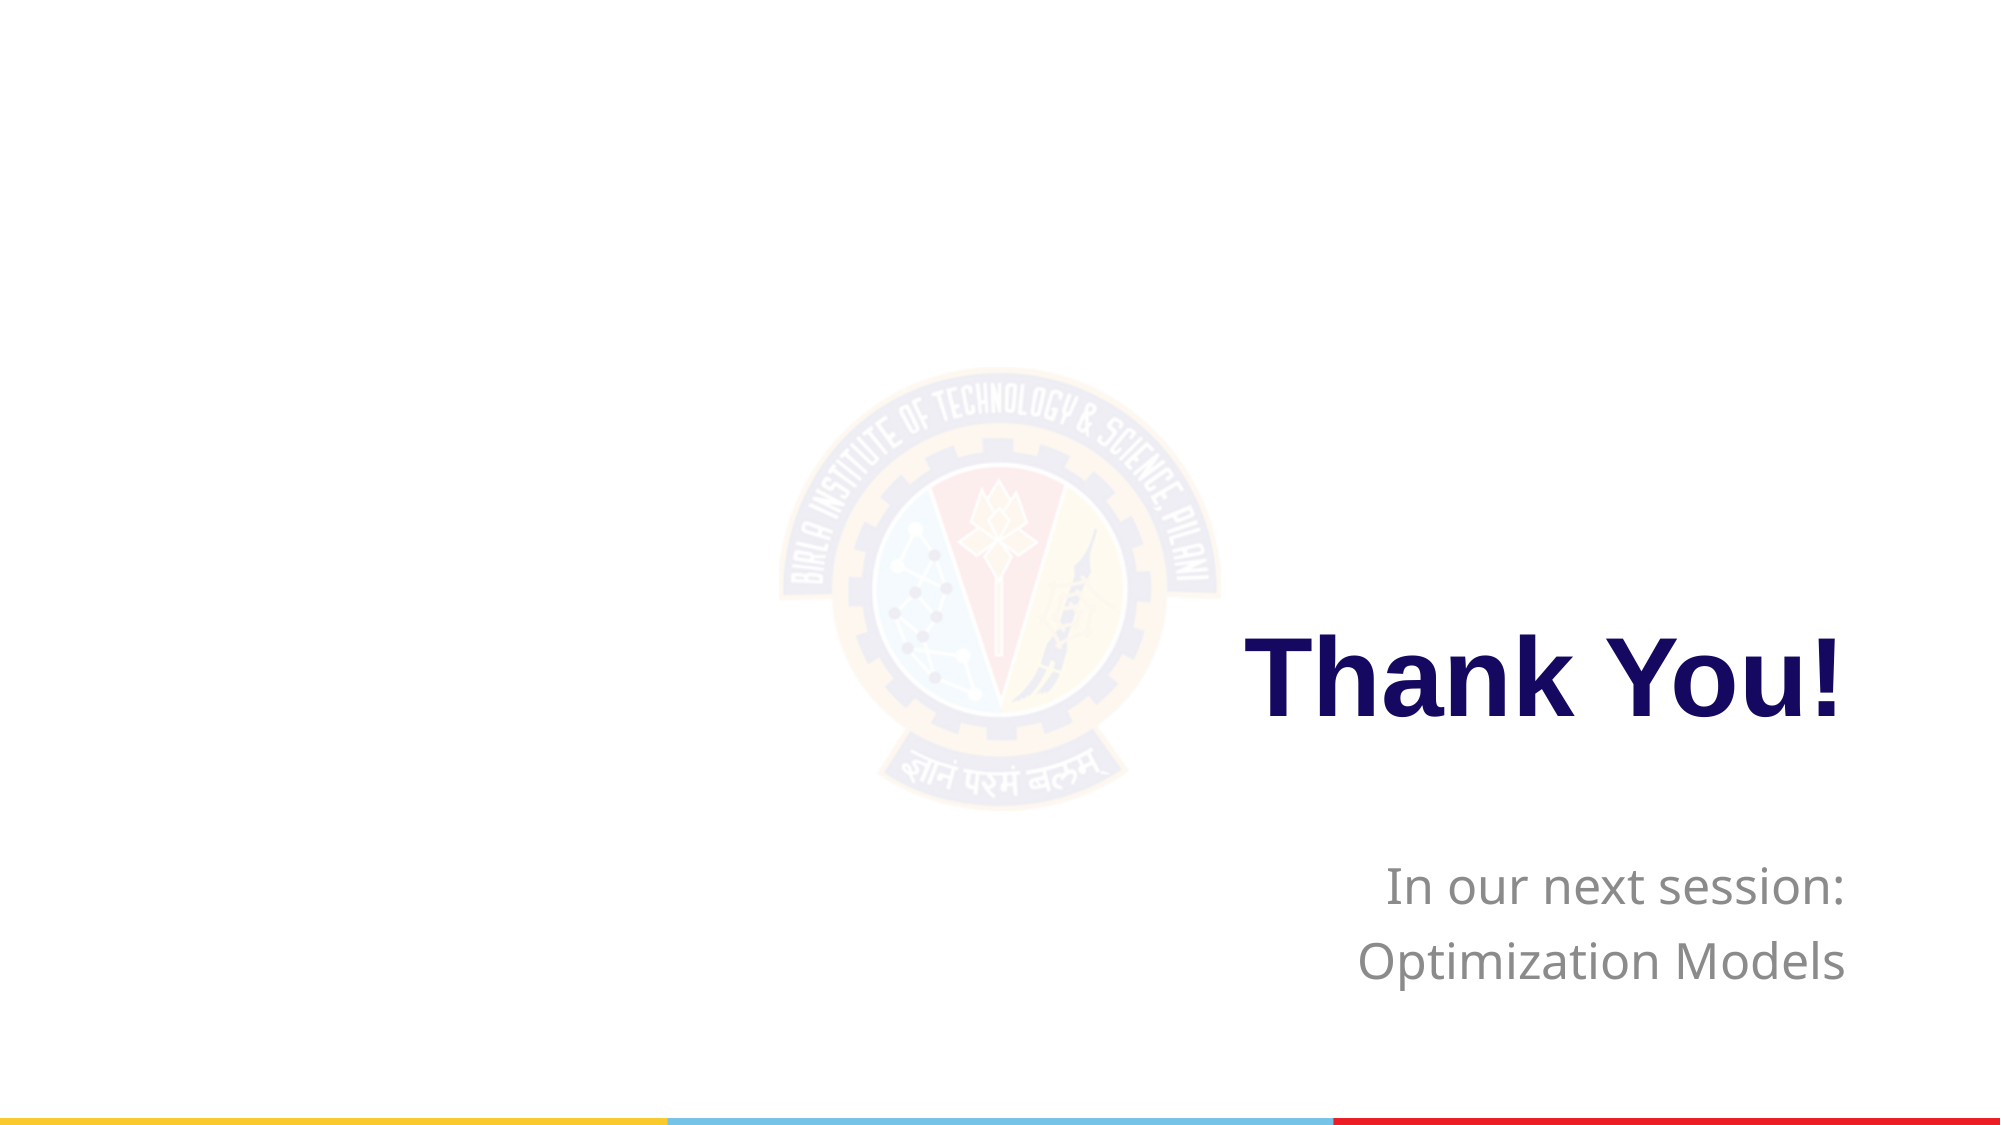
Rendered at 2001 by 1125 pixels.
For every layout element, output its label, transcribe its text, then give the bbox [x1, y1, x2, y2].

picture [0, 1118, 2000, 1125]
list In our next session: Optimization Models [136, 853, 1862, 1100]
title Thank You! [136, 600, 1862, 749]
